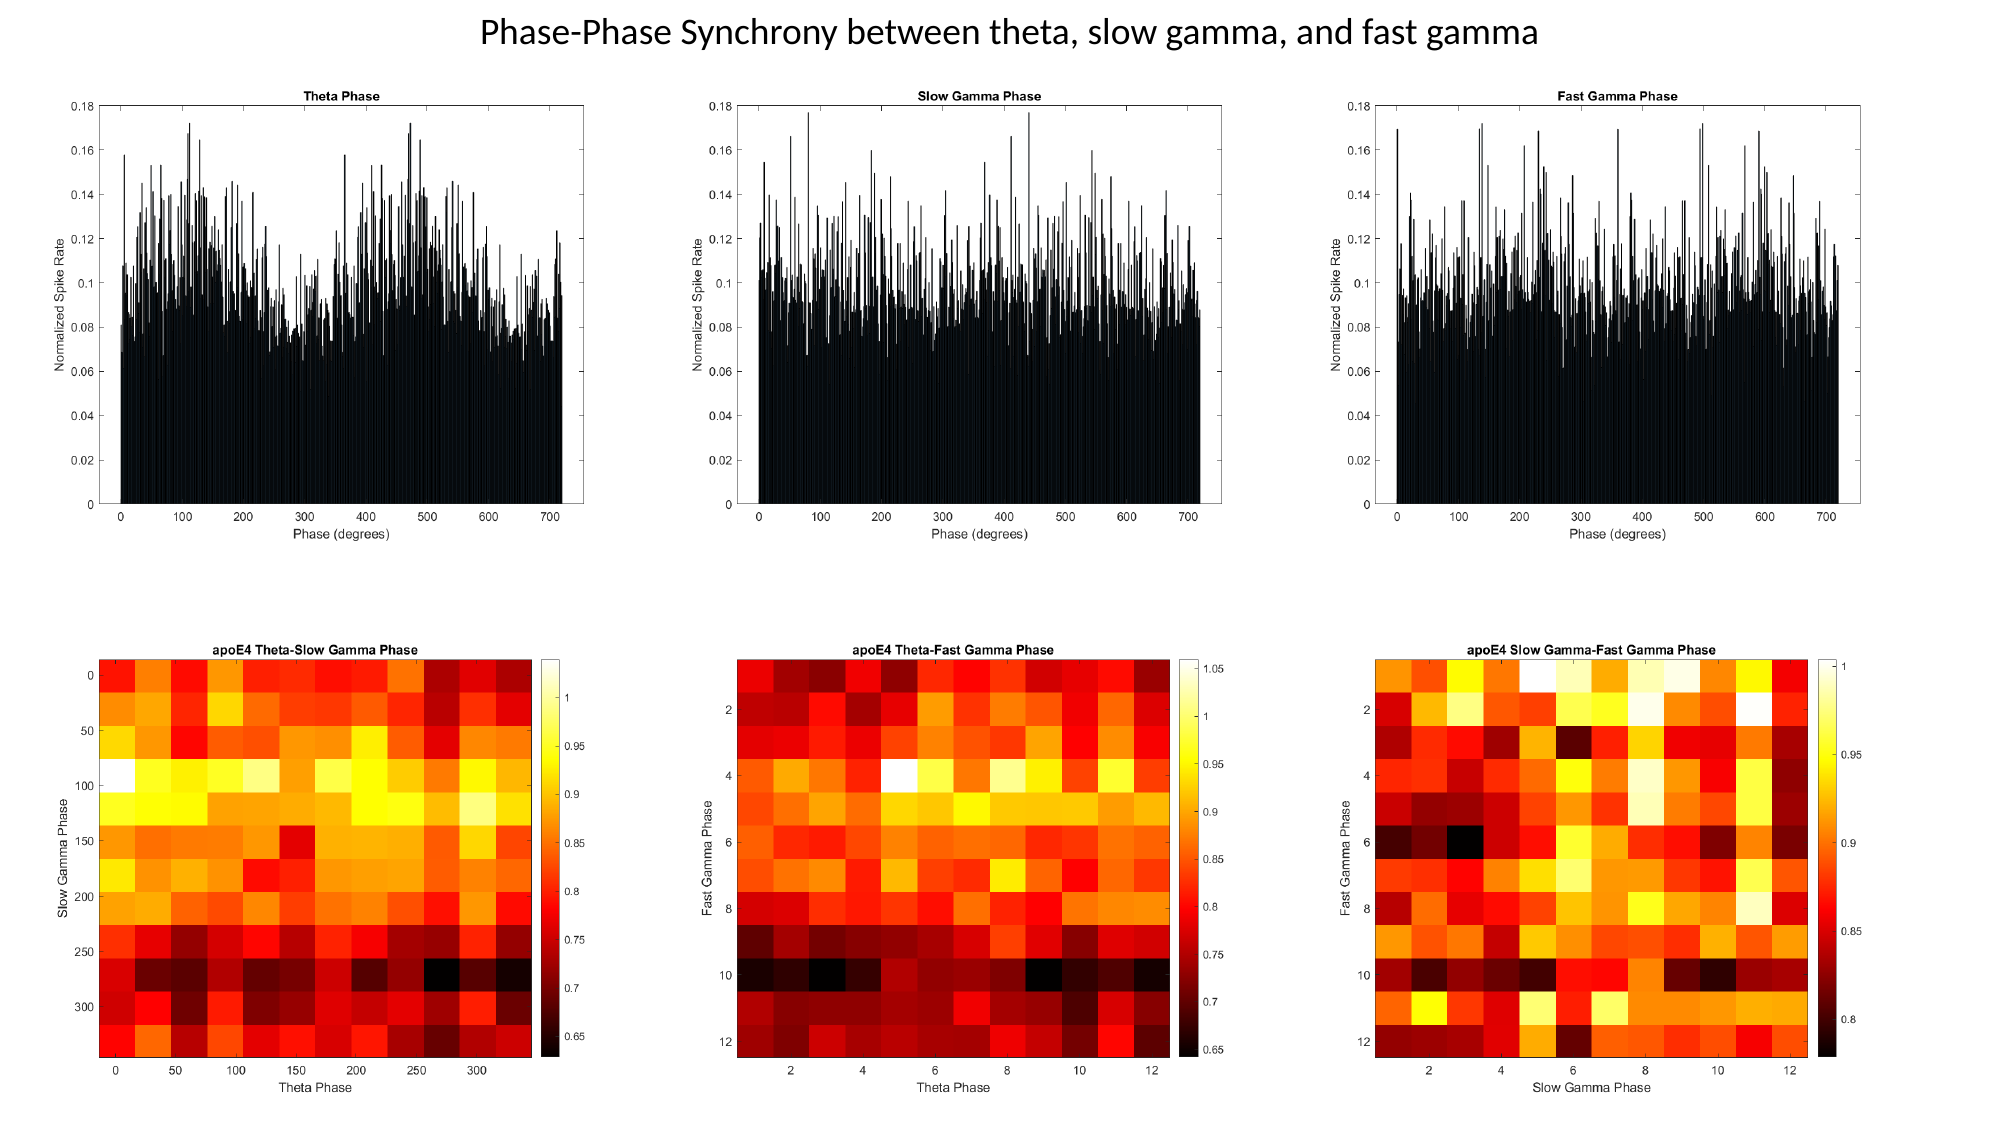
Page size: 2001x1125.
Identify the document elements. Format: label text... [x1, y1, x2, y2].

text_box Phase-Phase Synchrony between theta, slow gamma, and fast gamma [465, 0, 1556, 60]
picture [41, 60, 1873, 1108]
